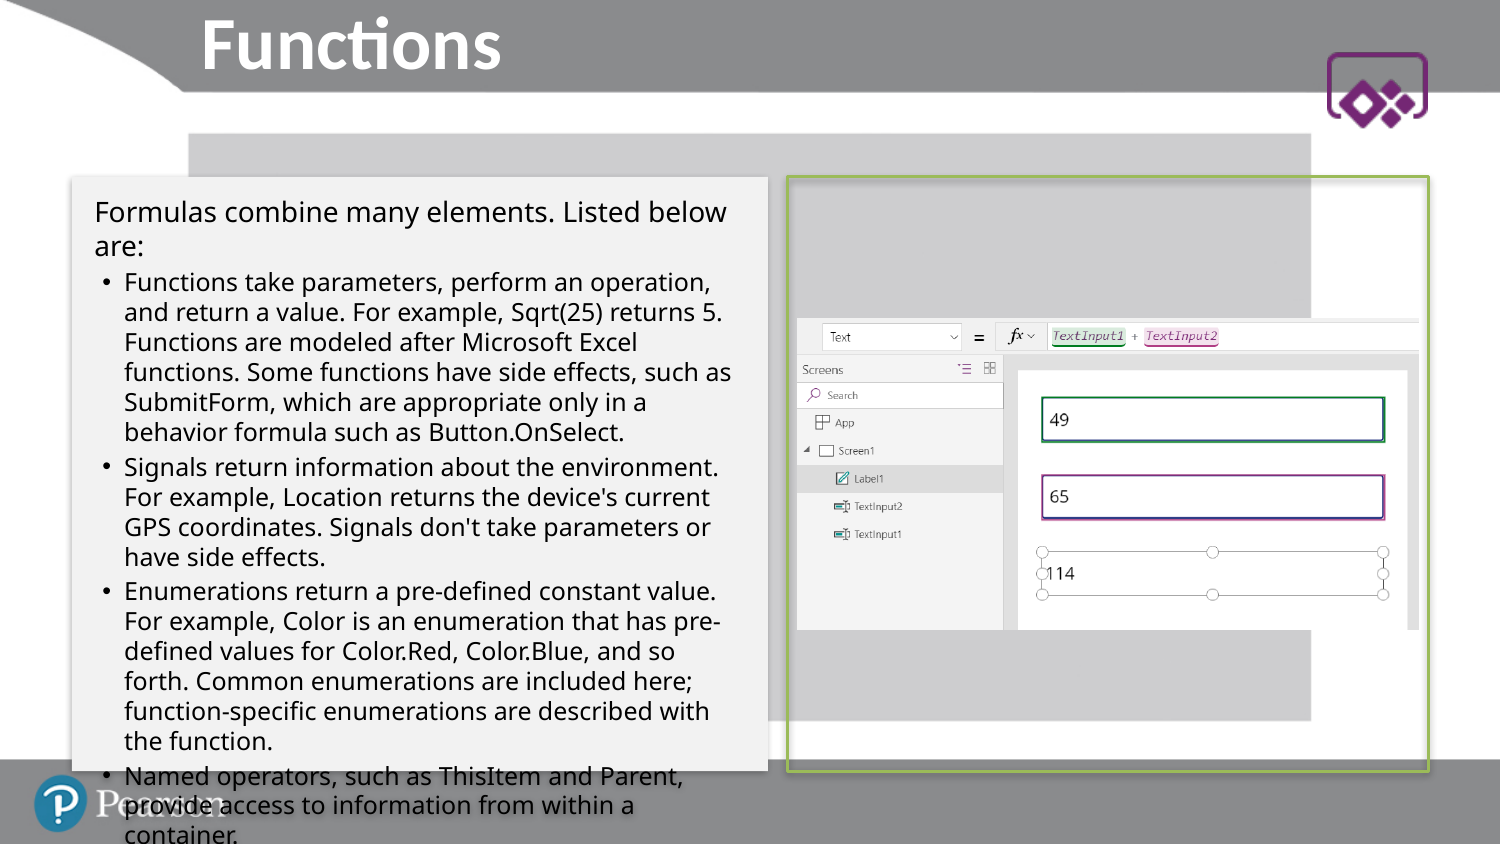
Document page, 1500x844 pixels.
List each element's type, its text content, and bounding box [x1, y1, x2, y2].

text_box Formulas combine many elements. Listed below are: Functions take parameters, perform an operation, and return a value. For example, Sqrt(25) returns 5. Functions are modeled after Microsoft Excel functions. Some functions have side effects, such as SubmitForm, which are appropriate only in a behavior formula such as Button.OnSelect. Signals return information about the environment. For example, Location returns the device's current GPS coordinates. Signals don't take parameters or have side effects. Enumerations return a pre-defined constant value. For example, Color is an enumeration that has pre-defined values for Color.Red, Color.Blue, and so forth. Common enumerations are included here; function-specific enumerations are described with the function. Named operators, such as ThisItem and Parent, provide access to information from within a container. [71, 176, 769, 772]
title Functions [186, 0, 1425, 79]
picture [0, 0, 1500, 844]
text_box [787, 176, 1429, 772]
